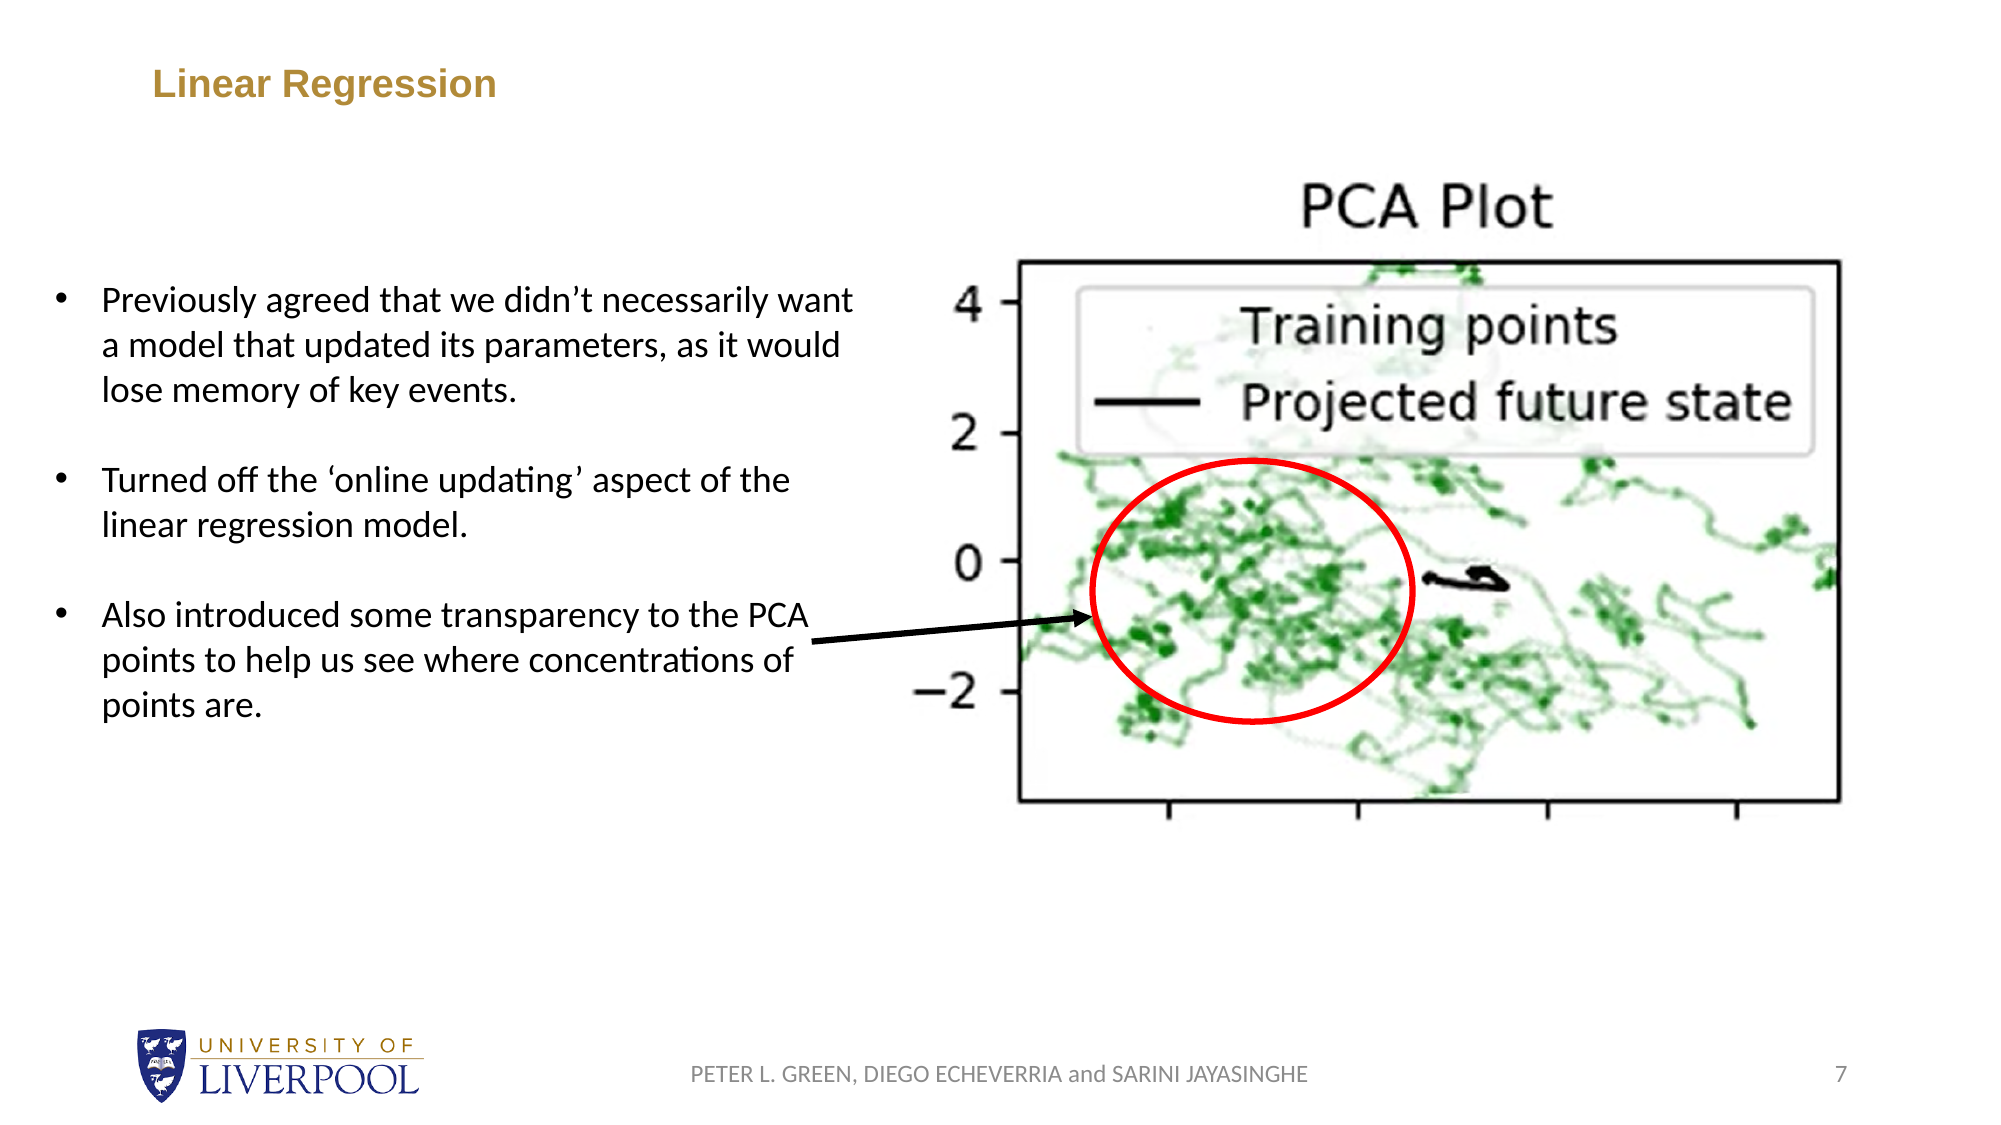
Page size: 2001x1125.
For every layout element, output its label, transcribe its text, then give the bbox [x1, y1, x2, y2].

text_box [811, 616, 1093, 642]
slide_number 7 [1412, 1042, 1863, 1103]
footer PETER L. GREEN, DIEGO ECHEVERRIA and SARINI JAYASINGHE [662, 1042, 1338, 1103]
picture [901, 164, 1960, 858]
text_box Previously agreed that we didn’t necessarily want a model that updated its parameters, as it would lose memory of key events. Turned off the ‘online updating’ aspect of the linear regression model. Also introduced some transparency to the PCA points to help us see where concentrations of points are. [39, 267, 890, 733]
picture [137, 1029, 424, 1103]
title Linear Regression [137, 55, 1863, 114]
